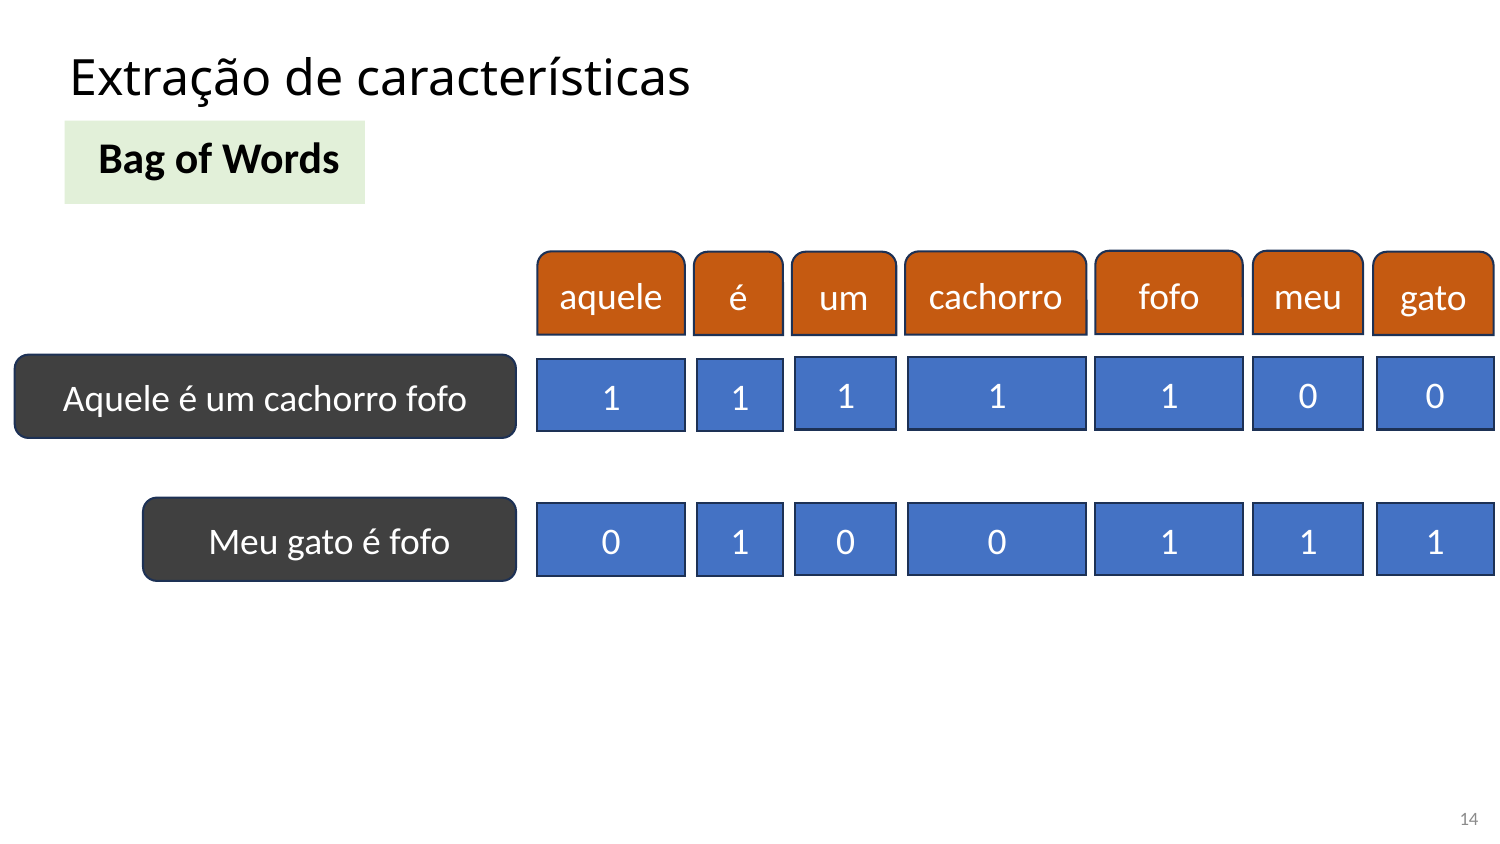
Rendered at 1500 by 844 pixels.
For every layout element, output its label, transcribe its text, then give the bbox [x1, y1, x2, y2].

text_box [14, 250, 1494, 581]
title Extração de características [54, 20, 1203, 139]
slide_number 14 [1403, 791, 1494, 844]
list Bag of Words [64, 120, 365, 204]
